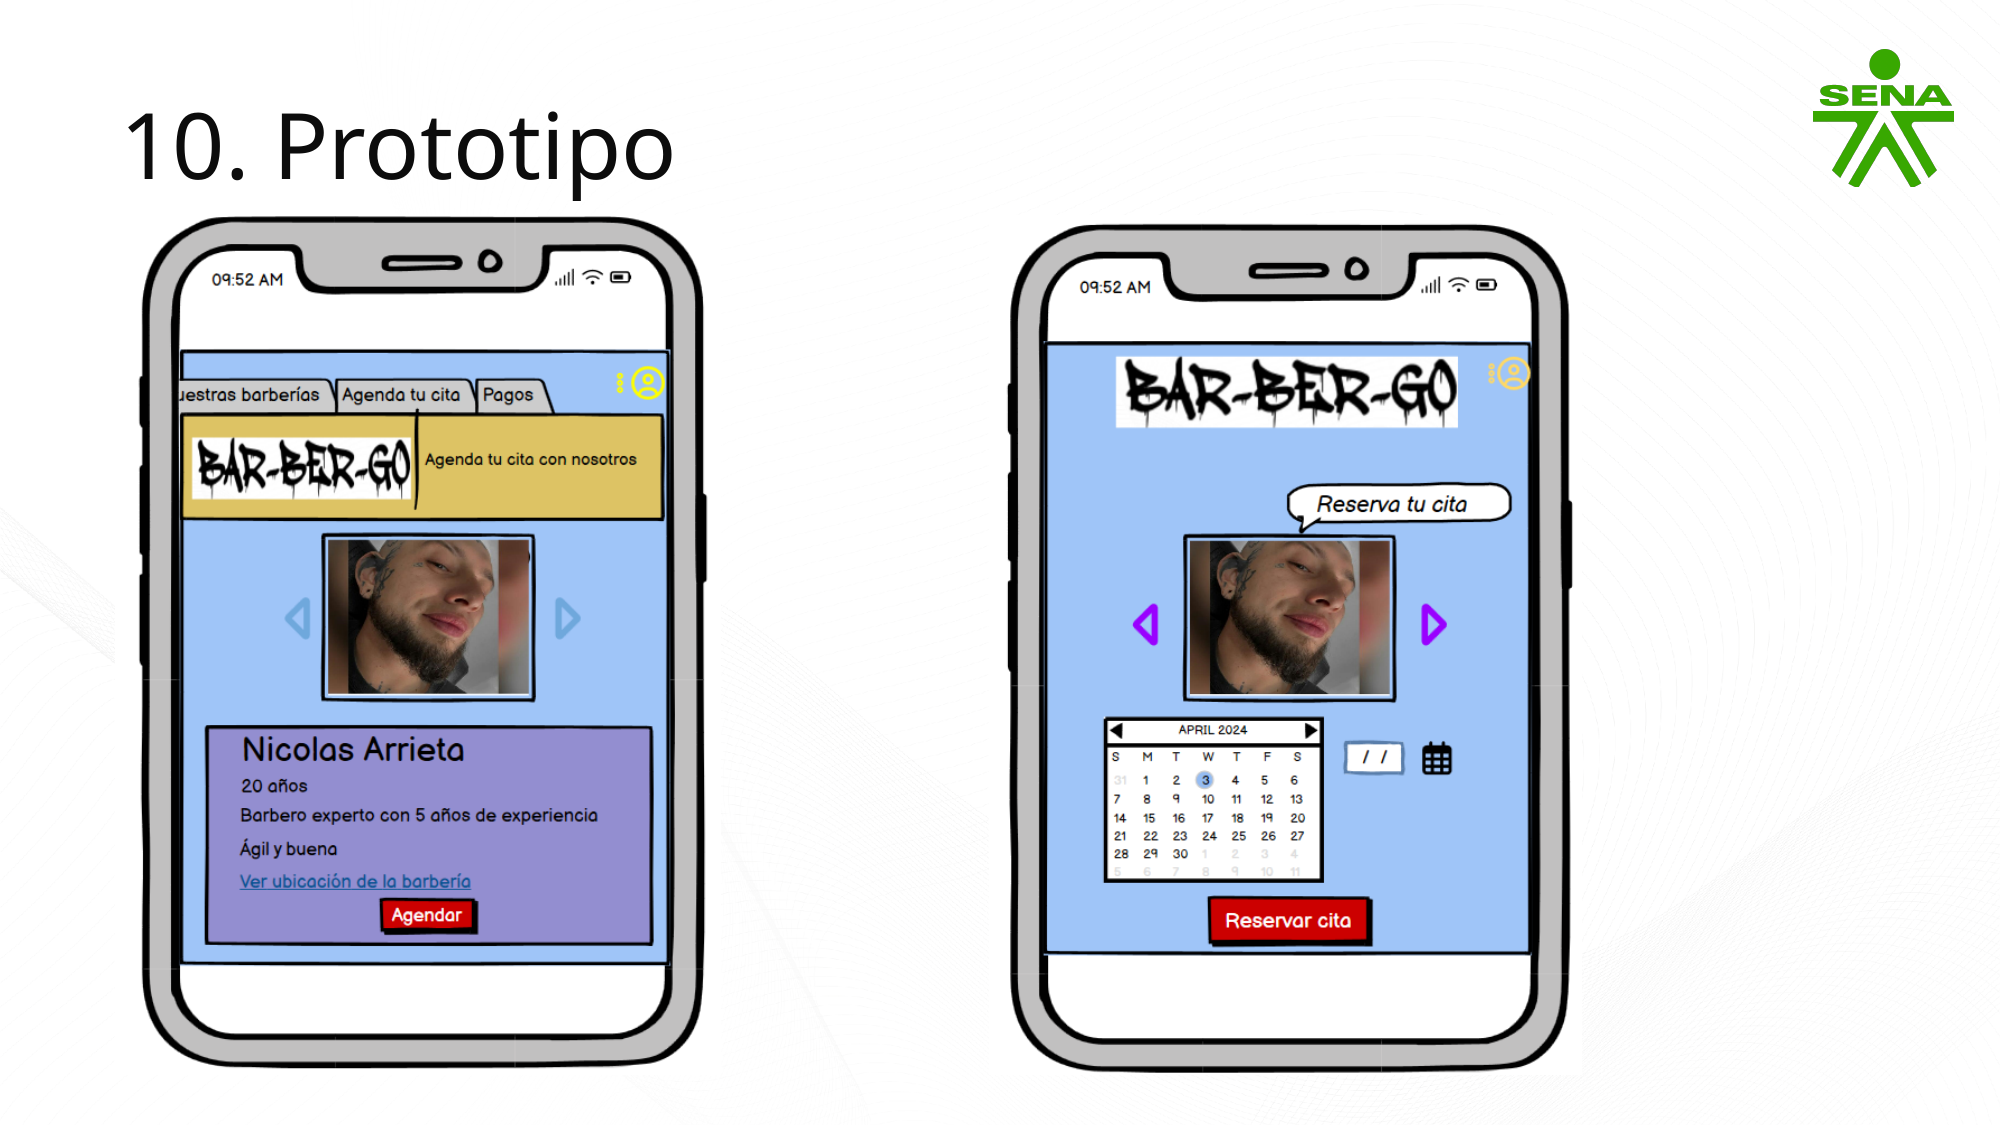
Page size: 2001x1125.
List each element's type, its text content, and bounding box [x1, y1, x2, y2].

picture [0, 0, 2000, 1125]
text_box 10. Prototipo [105, 84, 1749, 214]
